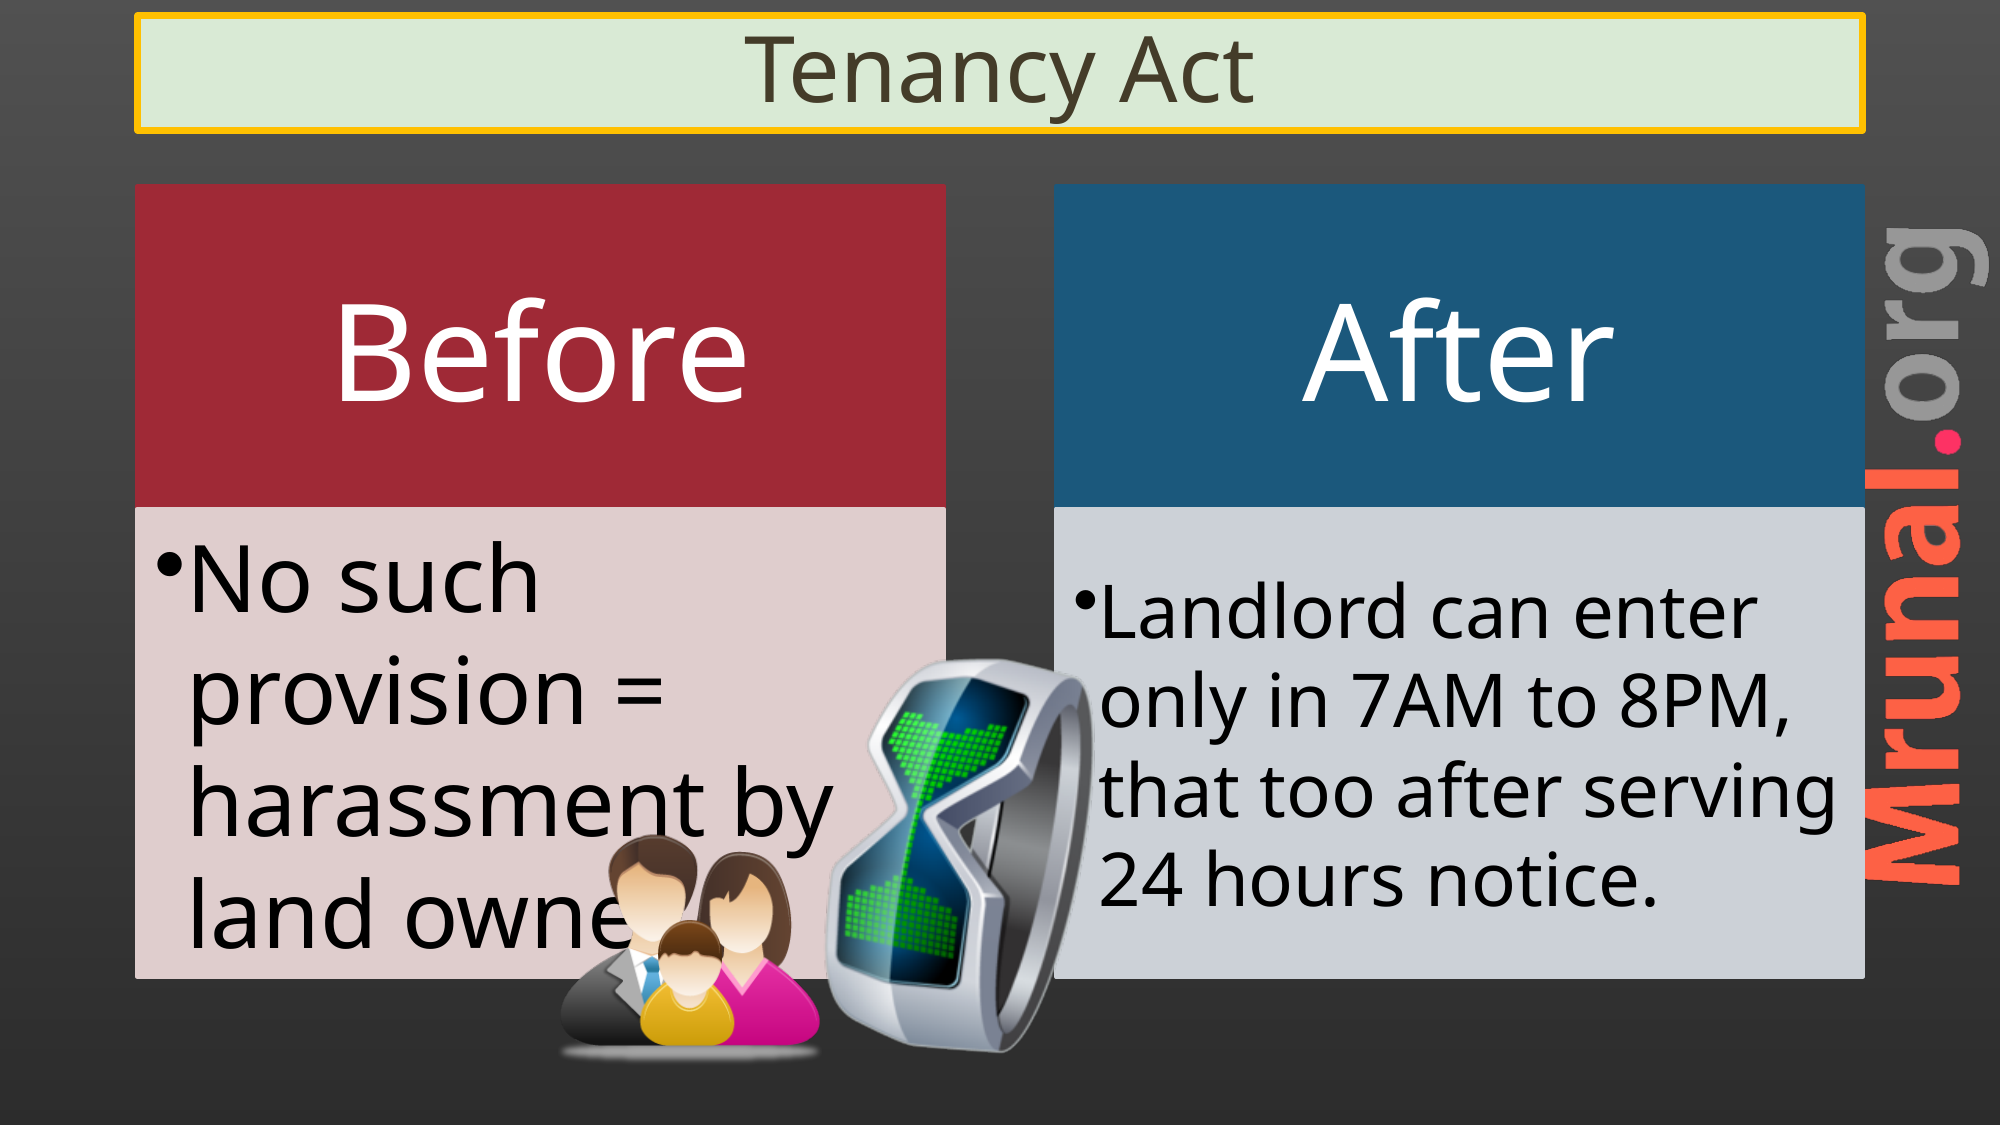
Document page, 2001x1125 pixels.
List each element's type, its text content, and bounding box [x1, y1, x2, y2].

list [137, 149, 1863, 1014]
picture [1865, 223, 2000, 894]
title Tenancy Act [134, 12, 1866, 134]
picture [558, 655, 1162, 1079]
